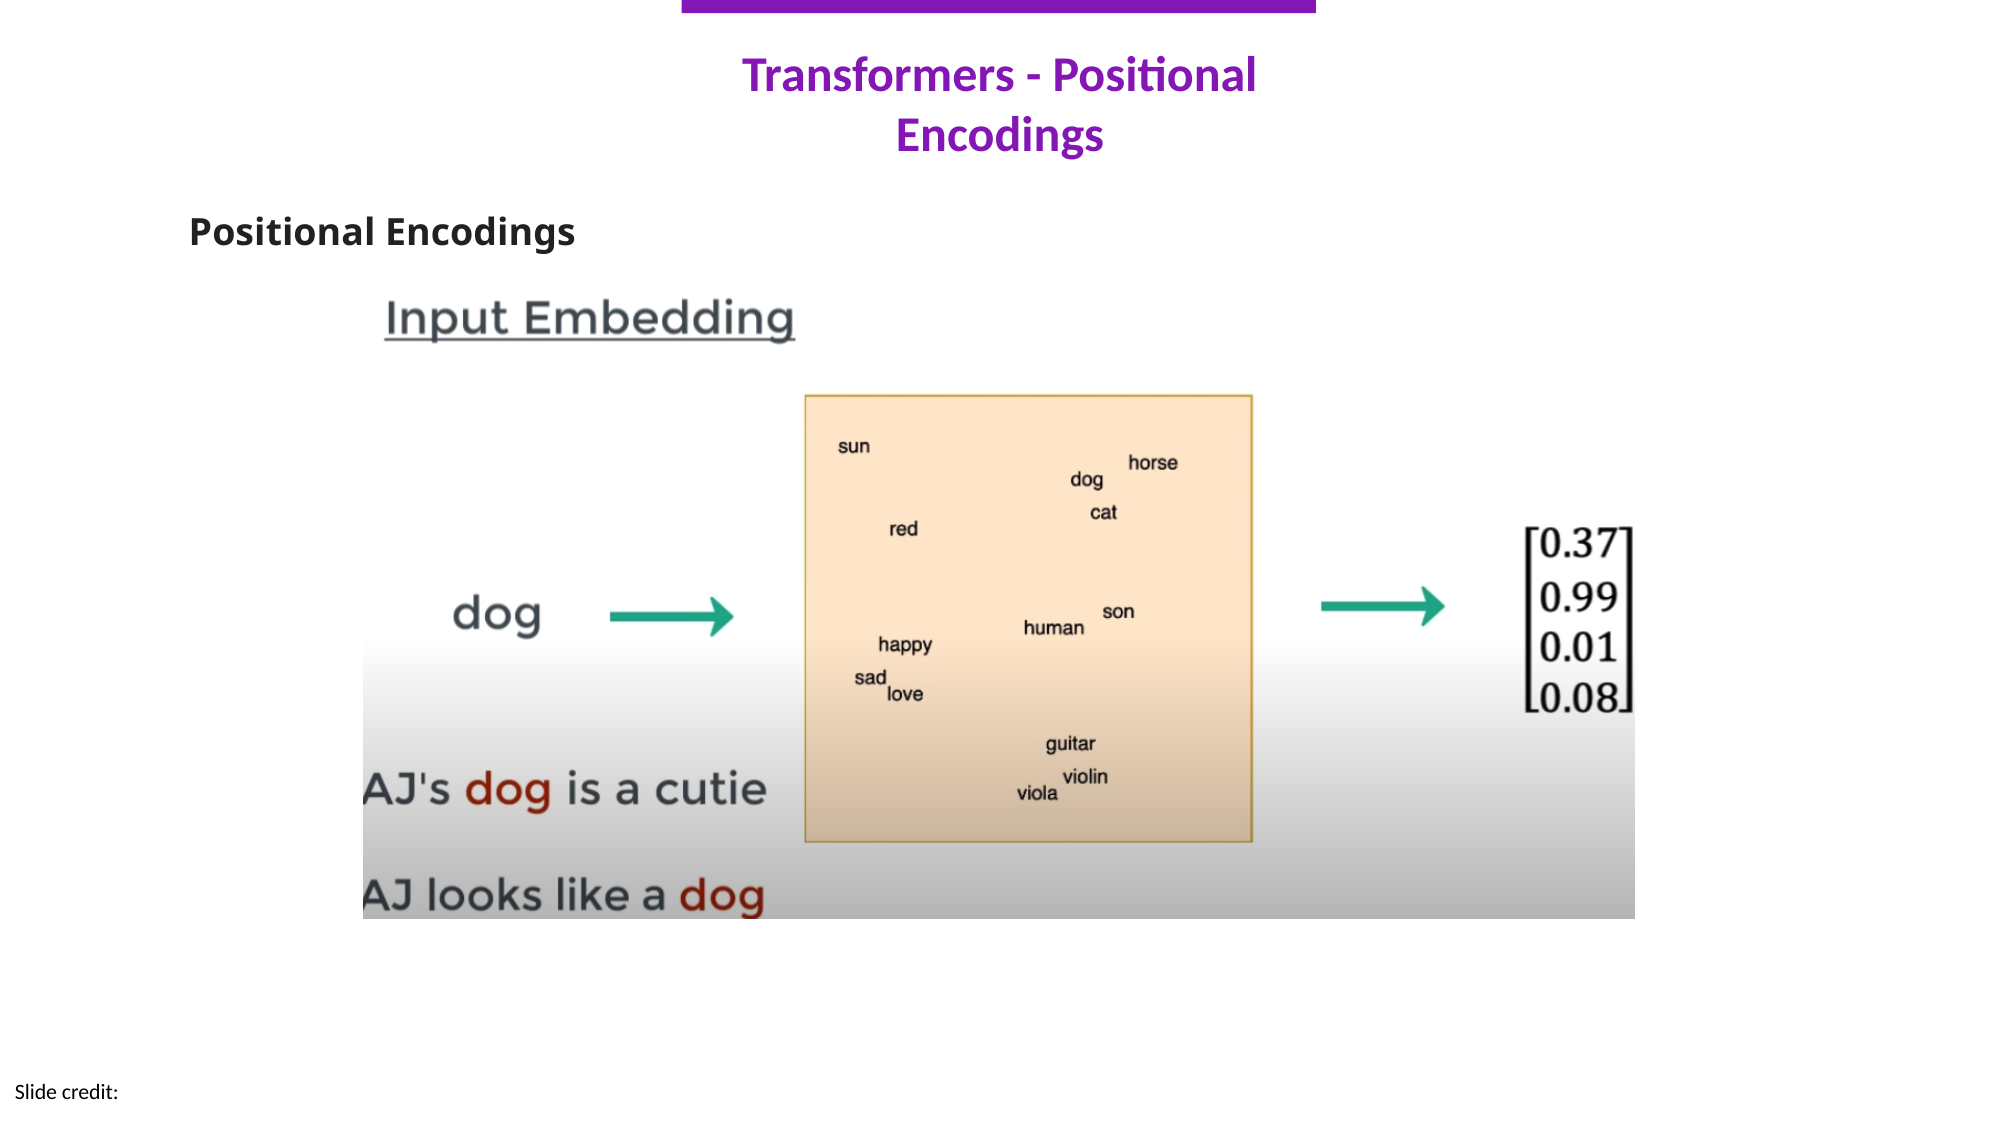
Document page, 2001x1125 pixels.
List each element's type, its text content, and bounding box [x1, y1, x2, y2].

text_box Slide credit: [0, 1070, 1203, 1112]
picture [363, 297, 1635, 919]
text_box Transformers - Positional Encodings [665, 34, 1335, 169]
text_box [681, 0, 1317, 14]
text_box Positional Encodings [173, 200, 601, 261]
